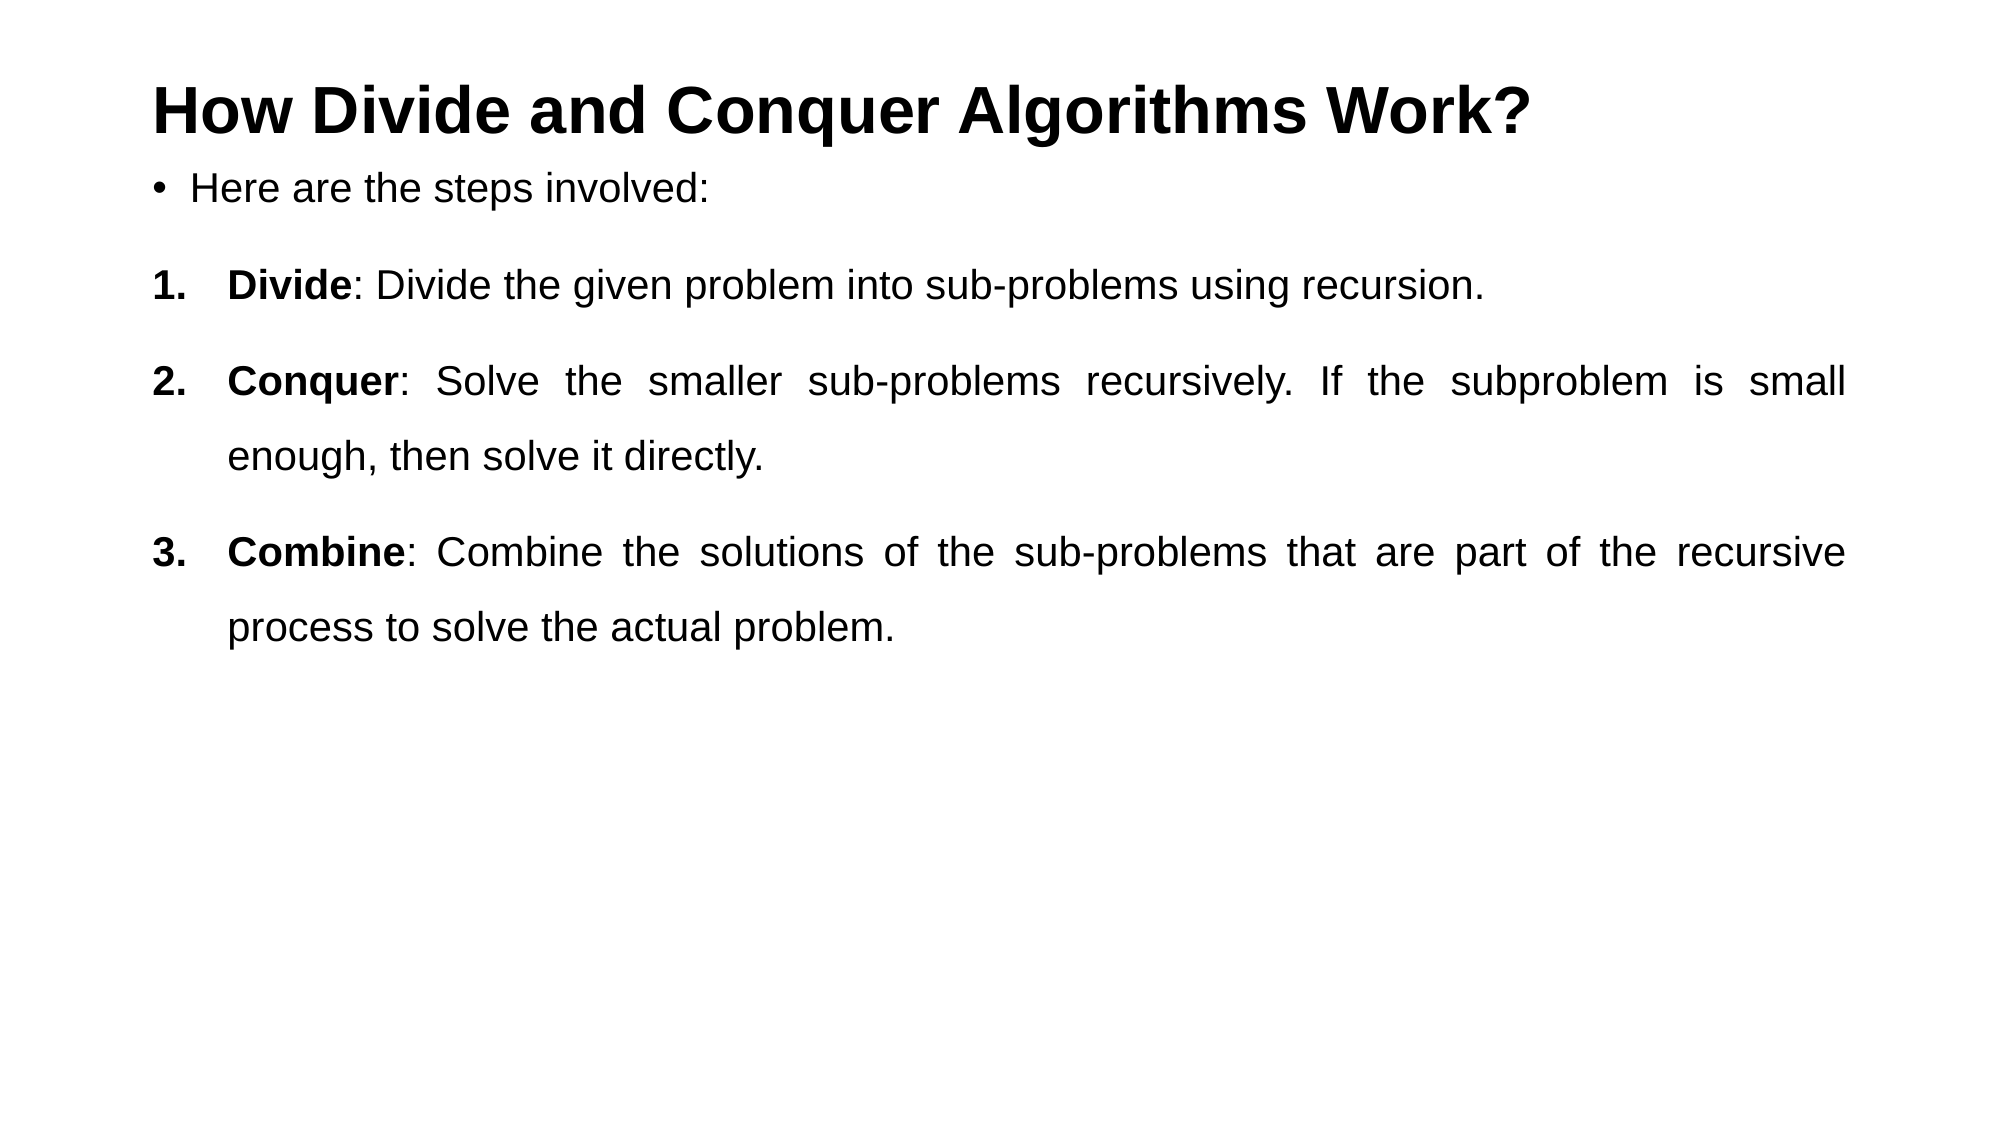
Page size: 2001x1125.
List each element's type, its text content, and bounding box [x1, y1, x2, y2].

list Here are the steps involved: Divide: Divide the given problem into sub-problems using recursion. Conquer: Solve the smaller sub-problems recursively. If the subproblem is small enough, then solve it directly. Combine: Combine the solutions of the sub-problems that are part of the recursive process to solve the actual problem. [137, 159, 1863, 1097]
title How Divide and Conquer Algorithms Work? [137, 3, 1863, 159]
